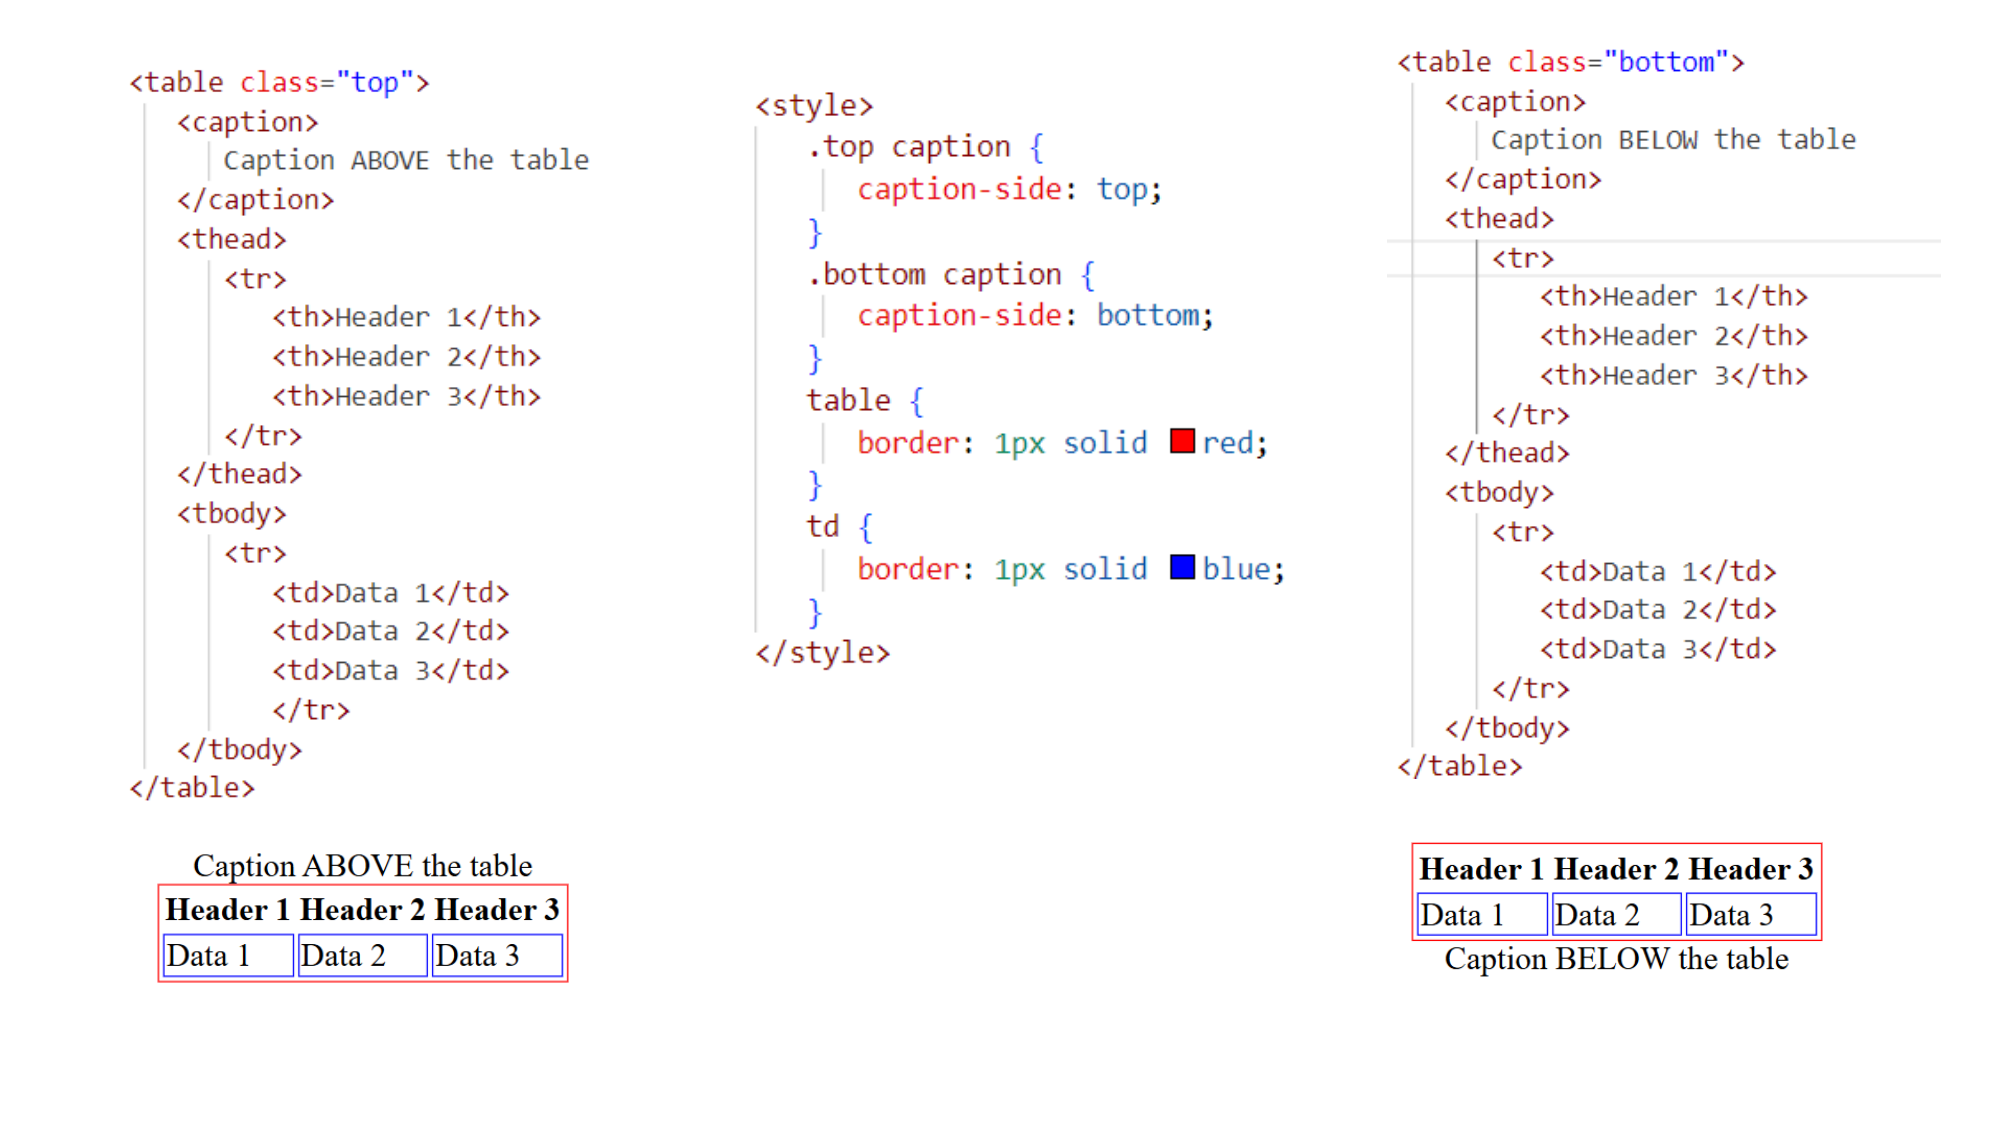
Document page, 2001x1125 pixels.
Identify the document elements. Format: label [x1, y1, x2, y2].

picture [1386, 42, 1941, 779]
picture [151, 844, 594, 1006]
picture [119, 59, 684, 804]
picture [746, 84, 1311, 672]
picture [1405, 828, 1870, 990]
